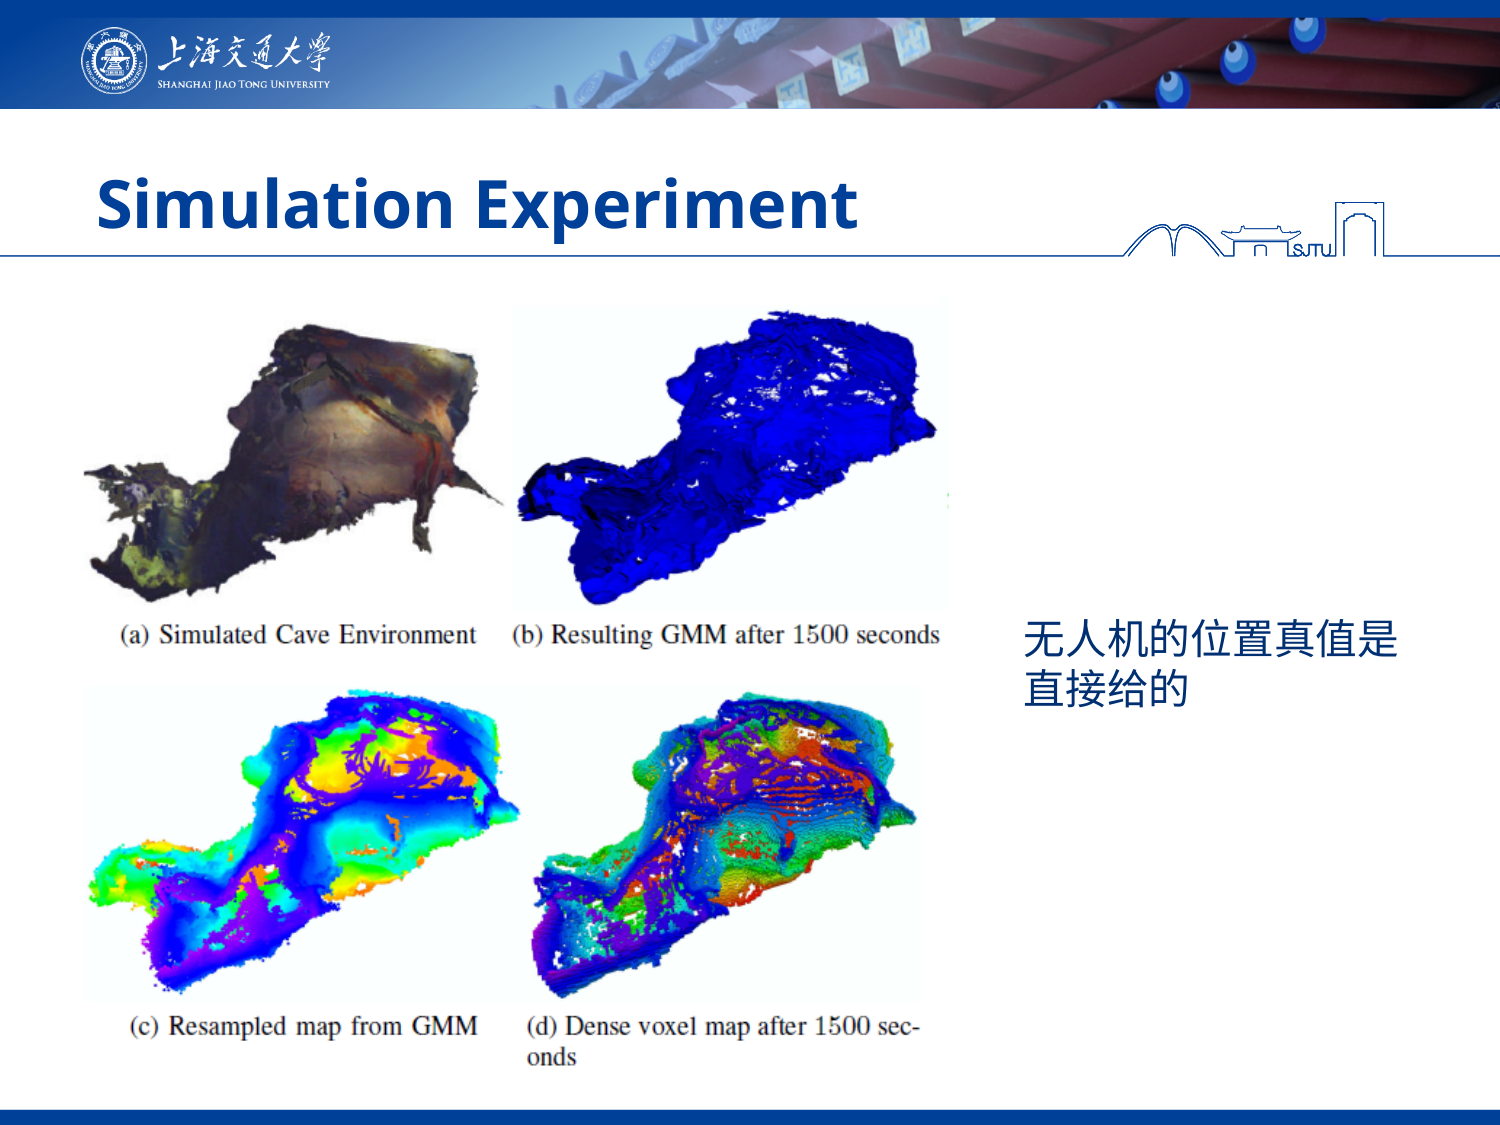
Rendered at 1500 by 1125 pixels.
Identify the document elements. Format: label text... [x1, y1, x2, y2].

picture [84, 681, 939, 1073]
picture [0, 18, 1500, 109]
text_box 无人机的位置真值是直接给的 [1008, 605, 1455, 721]
title Simulation Experiment [81, 159, 1455, 254]
picture [74, 287, 949, 664]
